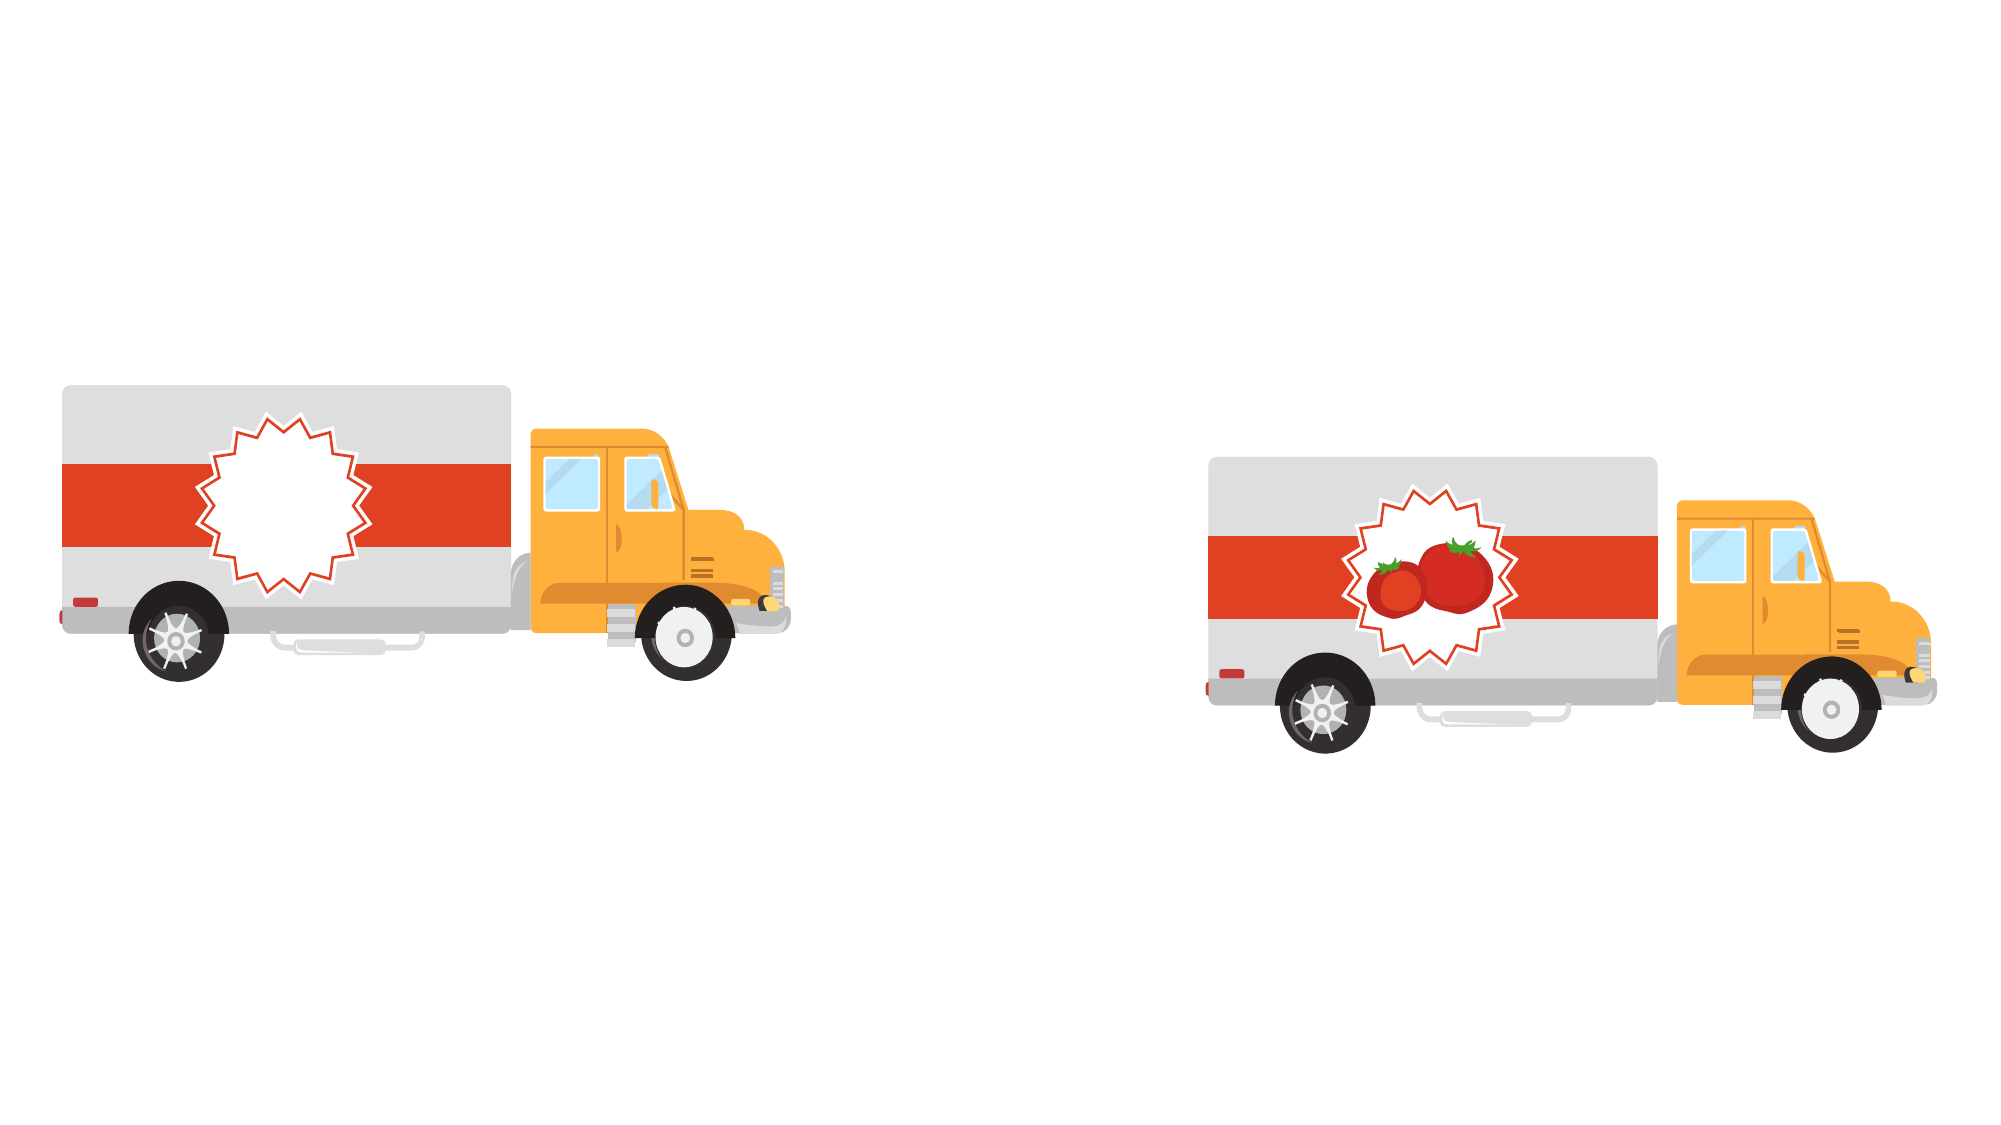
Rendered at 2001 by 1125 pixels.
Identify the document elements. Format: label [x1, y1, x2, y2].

text_box [60, 384, 793, 682]
text_box [1206, 456, 1939, 754]
